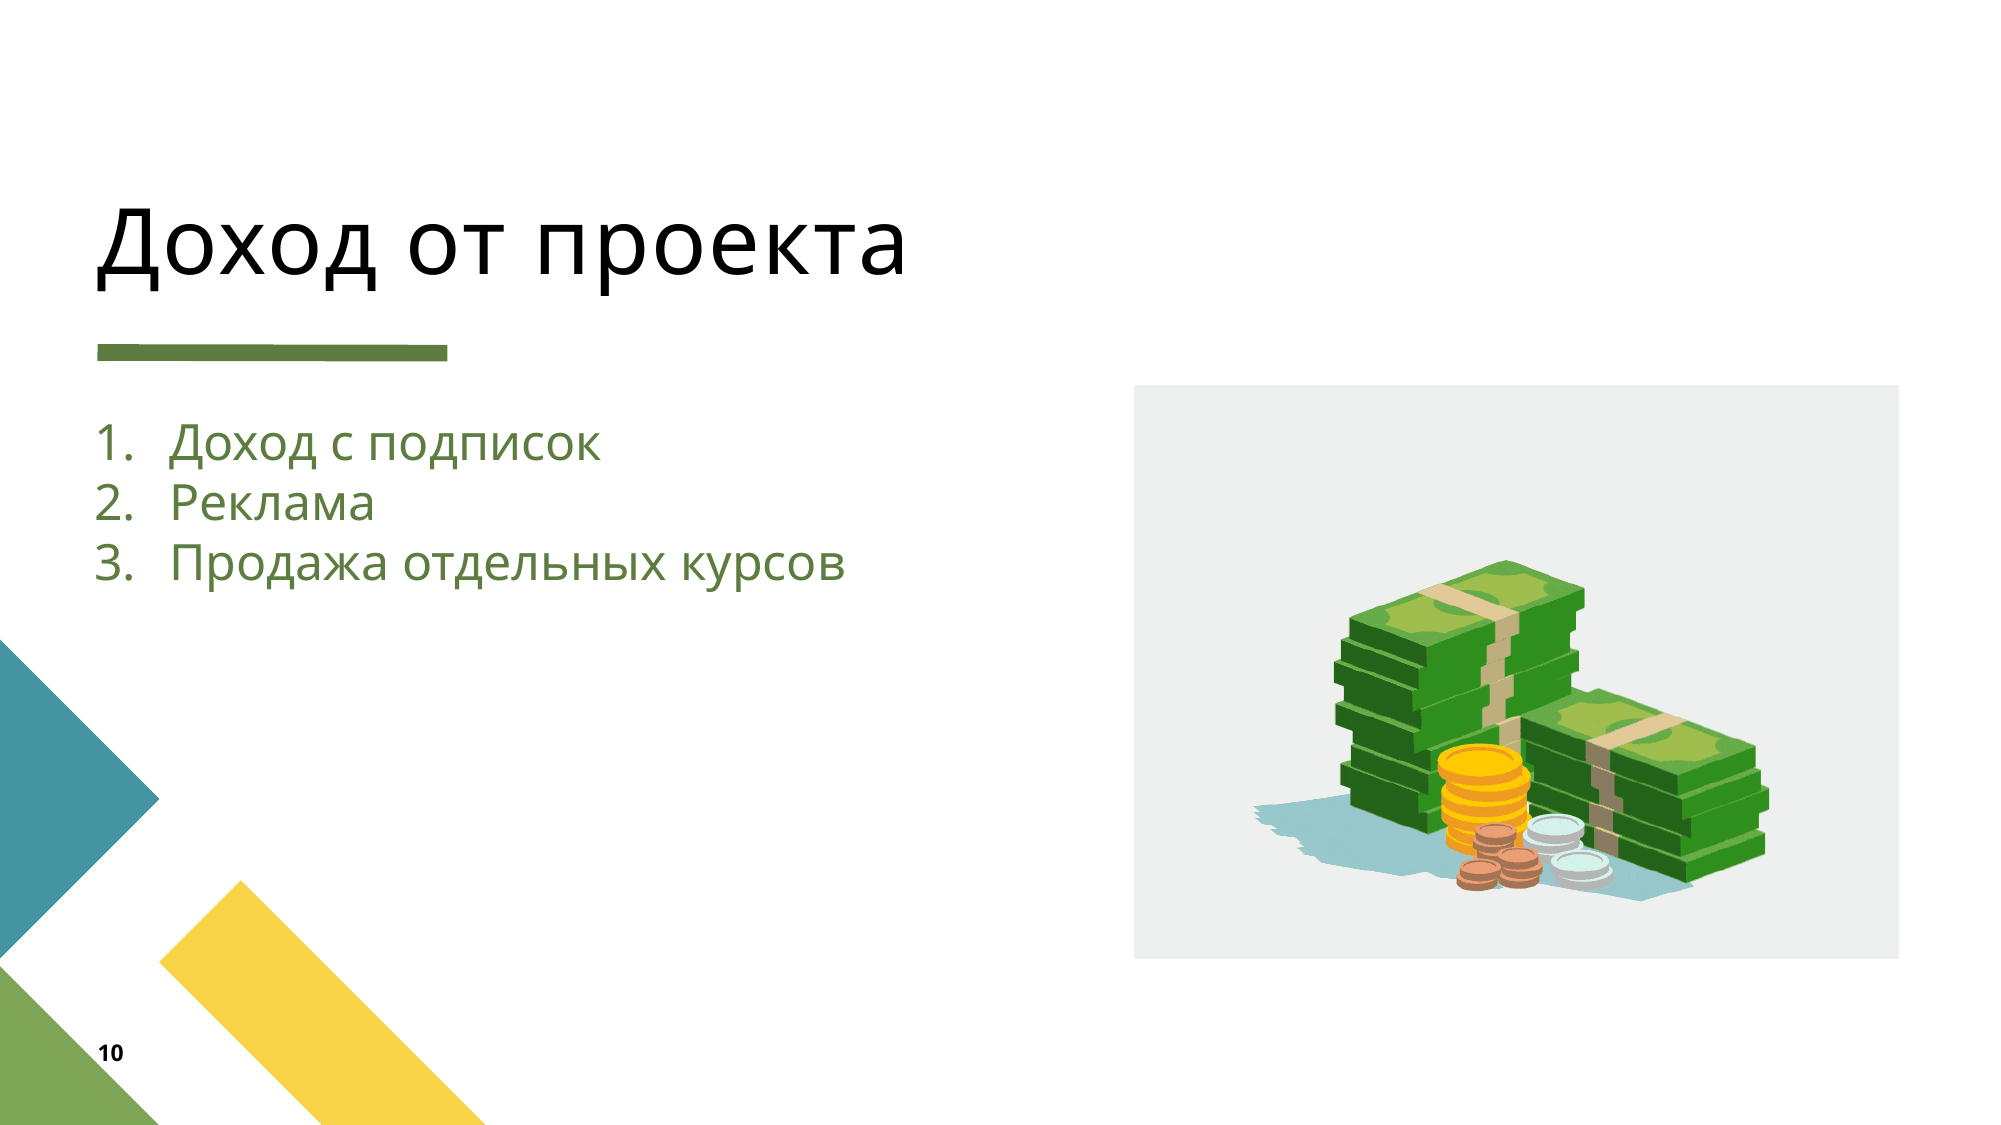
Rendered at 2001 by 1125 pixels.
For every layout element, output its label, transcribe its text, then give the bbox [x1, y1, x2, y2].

picture [1134, 385, 1899, 959]
title Доход от проекта [97, 16, 1882, 293]
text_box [0, 639, 486, 1125]
text_box Доход с подписок Реклама Продажа отдельных курсов [79, 403, 1134, 599]
